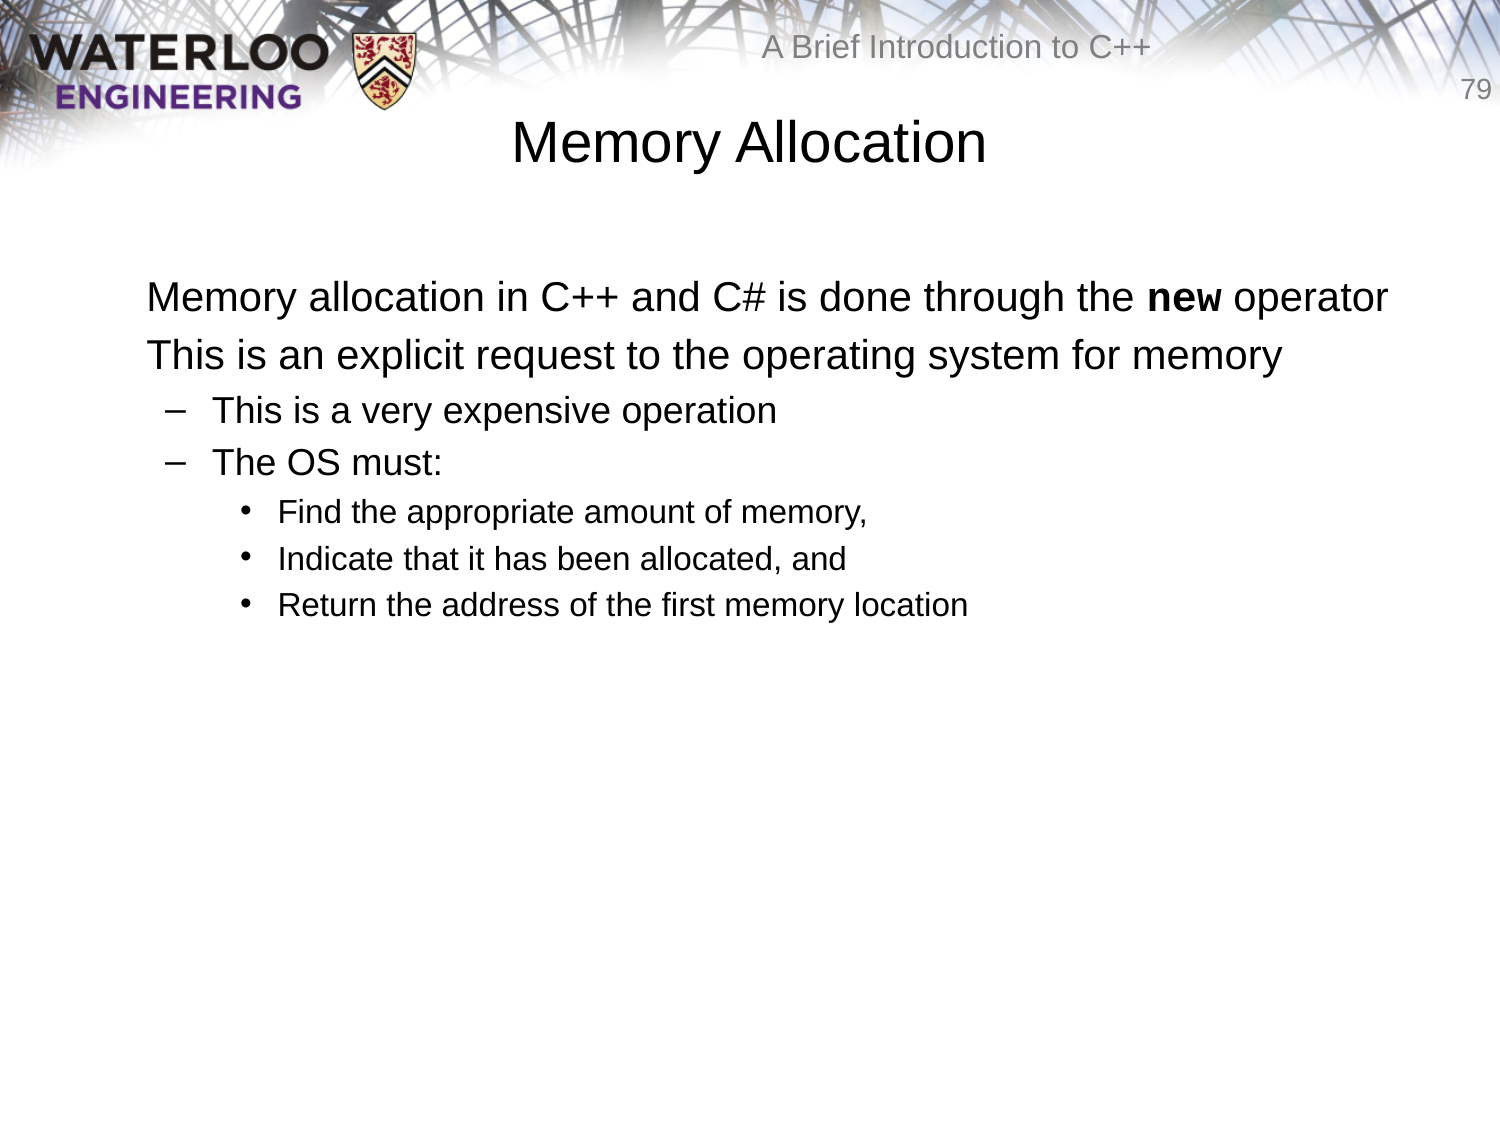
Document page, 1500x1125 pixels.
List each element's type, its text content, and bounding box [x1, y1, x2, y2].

list Memory allocation in C++ and C# is done through the new operator This is an explicit request to the operating system for memory This is a very expensive operation The OS must: Find the appropriate amount of memory, Indicate that it has been allocated, and Return the address of the first memory location [74, 262, 1426, 1006]
picture [0, 0, 1500, 1125]
title Memory Allocation [74, 44, 1426, 233]
